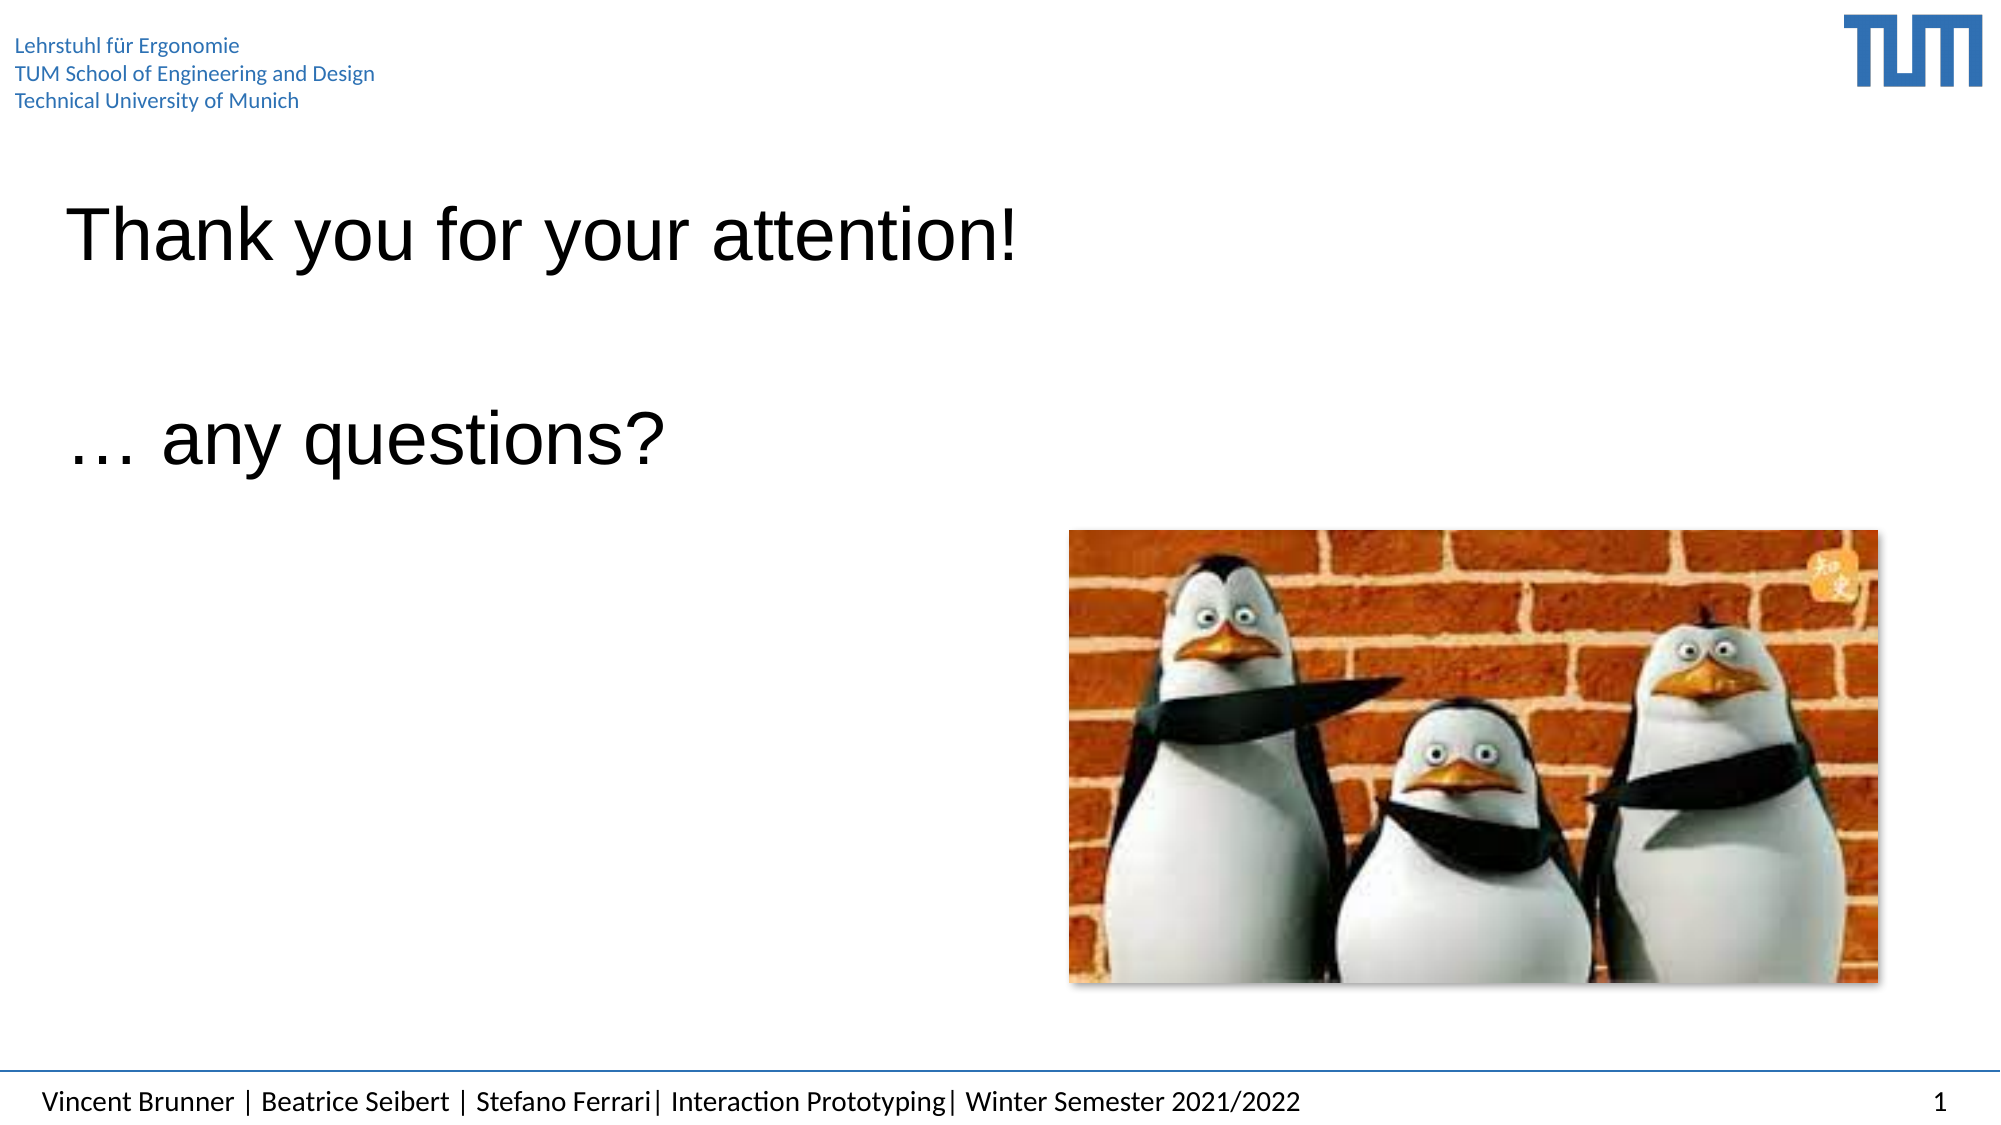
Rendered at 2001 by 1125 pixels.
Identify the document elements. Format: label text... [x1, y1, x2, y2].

text_box Lehrstuhl für Ergonomie TUM School of Engineering and Design Technical University of Munich [0, 23, 625, 121]
picture [1772, 0, 2000, 158]
text_box Thank you for your attention! … any questions? [50, 188, 1662, 858]
picture [1069, 530, 1878, 983]
text_box 1 [1917, 1074, 2000, 1125]
text_box Vincent Brunner | Beatrice Seibert | Stefano Ferrari| Interaction Prototyping| Winter Semester 2021/2022 [27, 1074, 1369, 1125]
